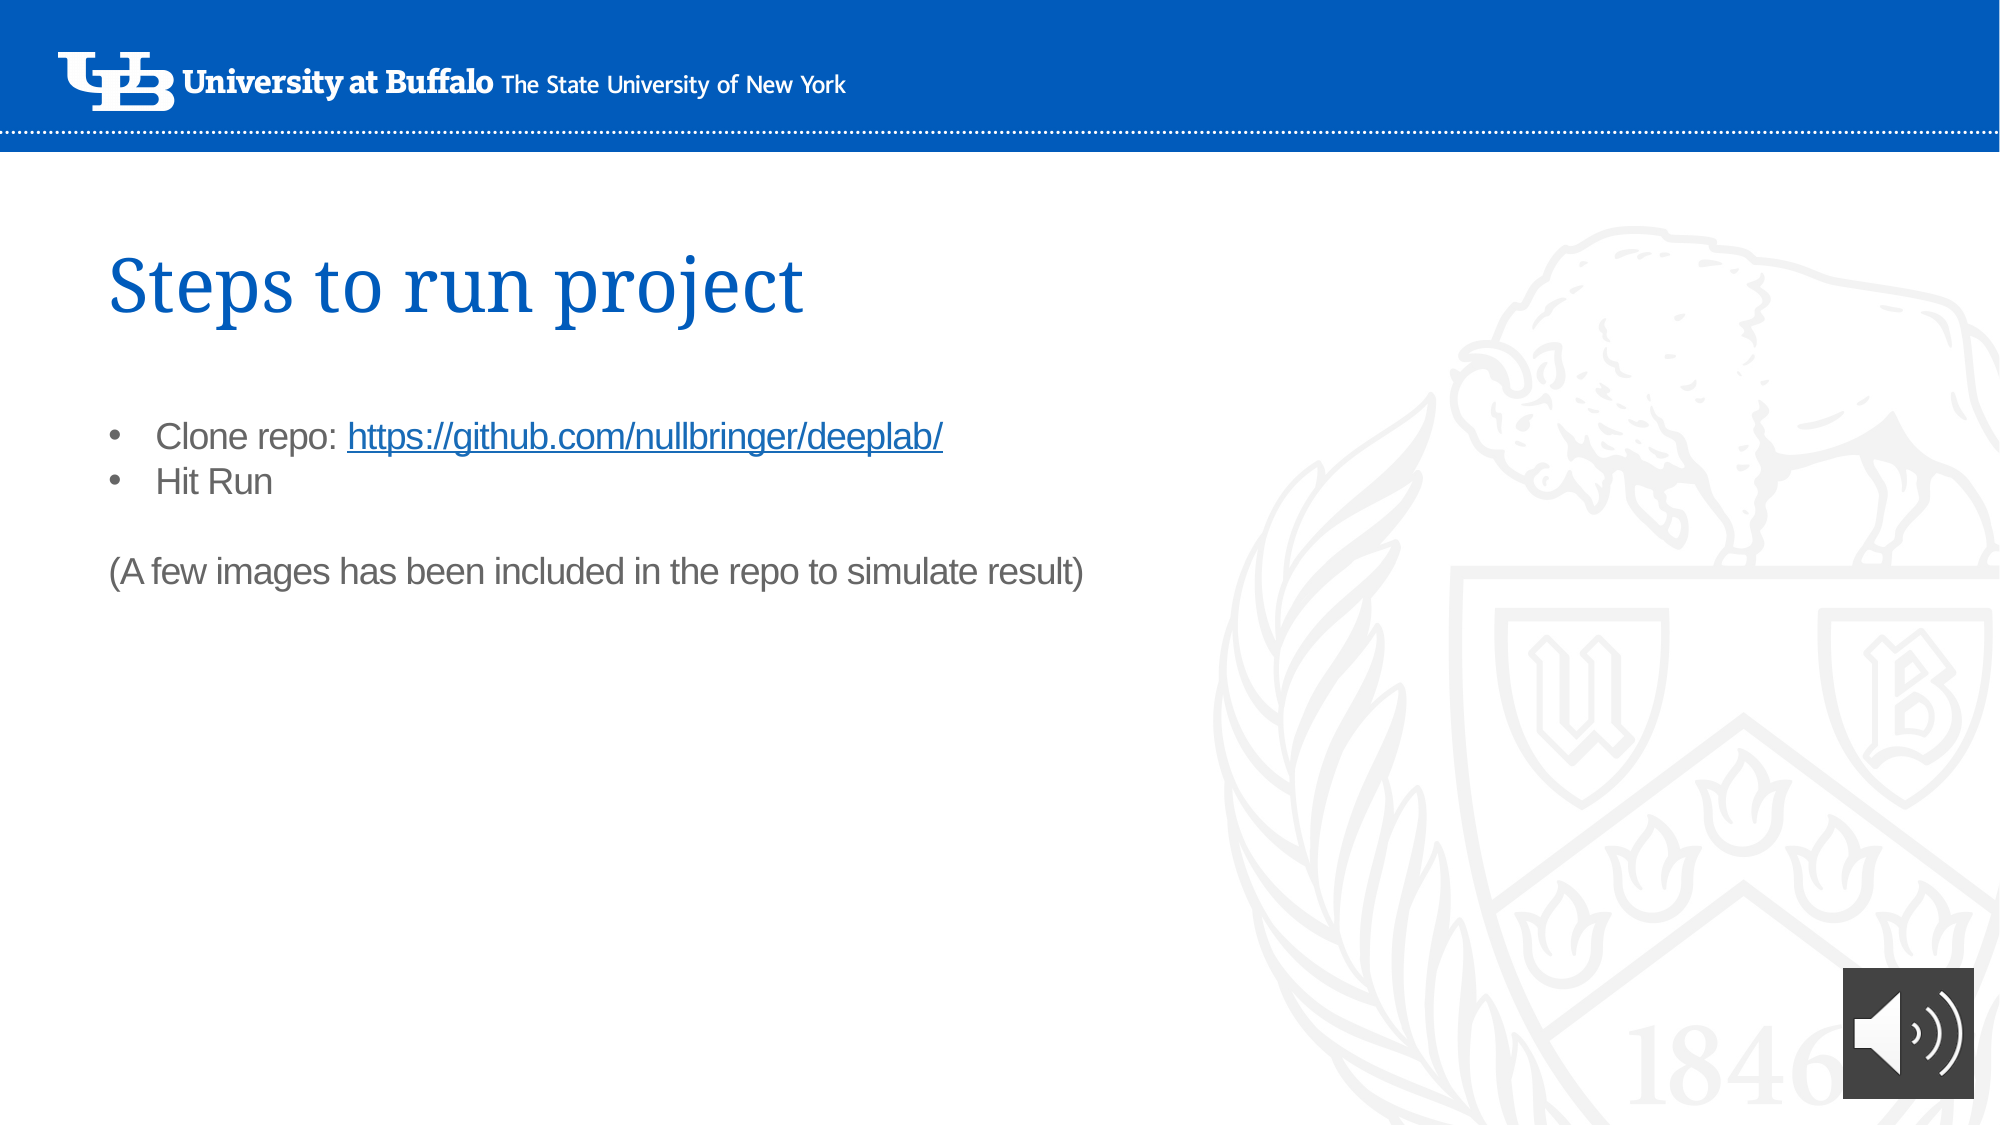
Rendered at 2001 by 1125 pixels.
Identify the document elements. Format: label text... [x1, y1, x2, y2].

list Clone repo: https://github.com/nullbringer/deeplab/ Hit Run (A few images has been included in the repo to simulate result) [93, 359, 1318, 981]
title Steps to run project [93, 216, 1819, 335]
picture [0, 0, 2000, 1125]
